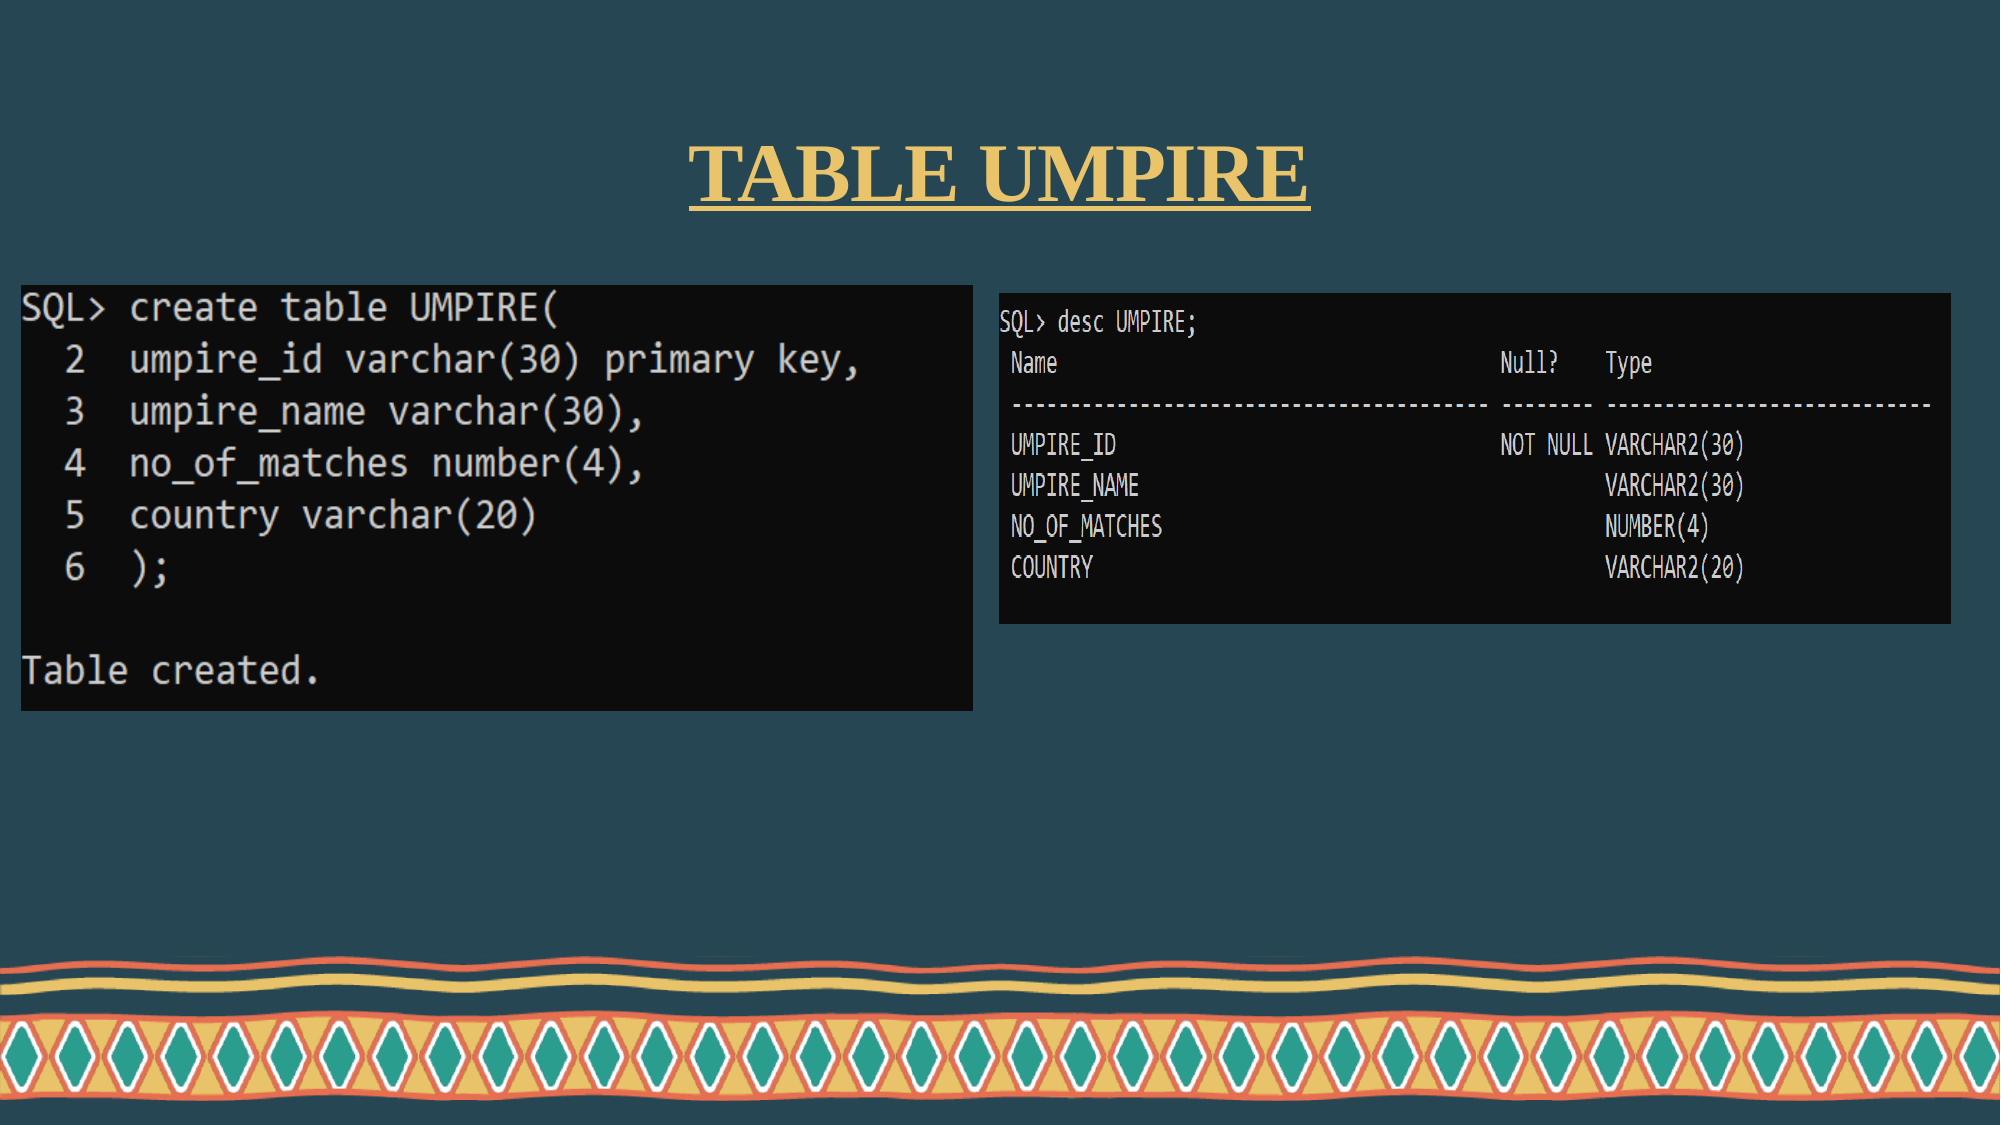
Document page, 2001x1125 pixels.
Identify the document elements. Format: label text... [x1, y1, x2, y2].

picture [21, 285, 973, 711]
picture [999, 293, 1951, 624]
picture [0, 956, 2000, 1101]
title TABLE UMPIRE [125, 117, 1875, 219]
